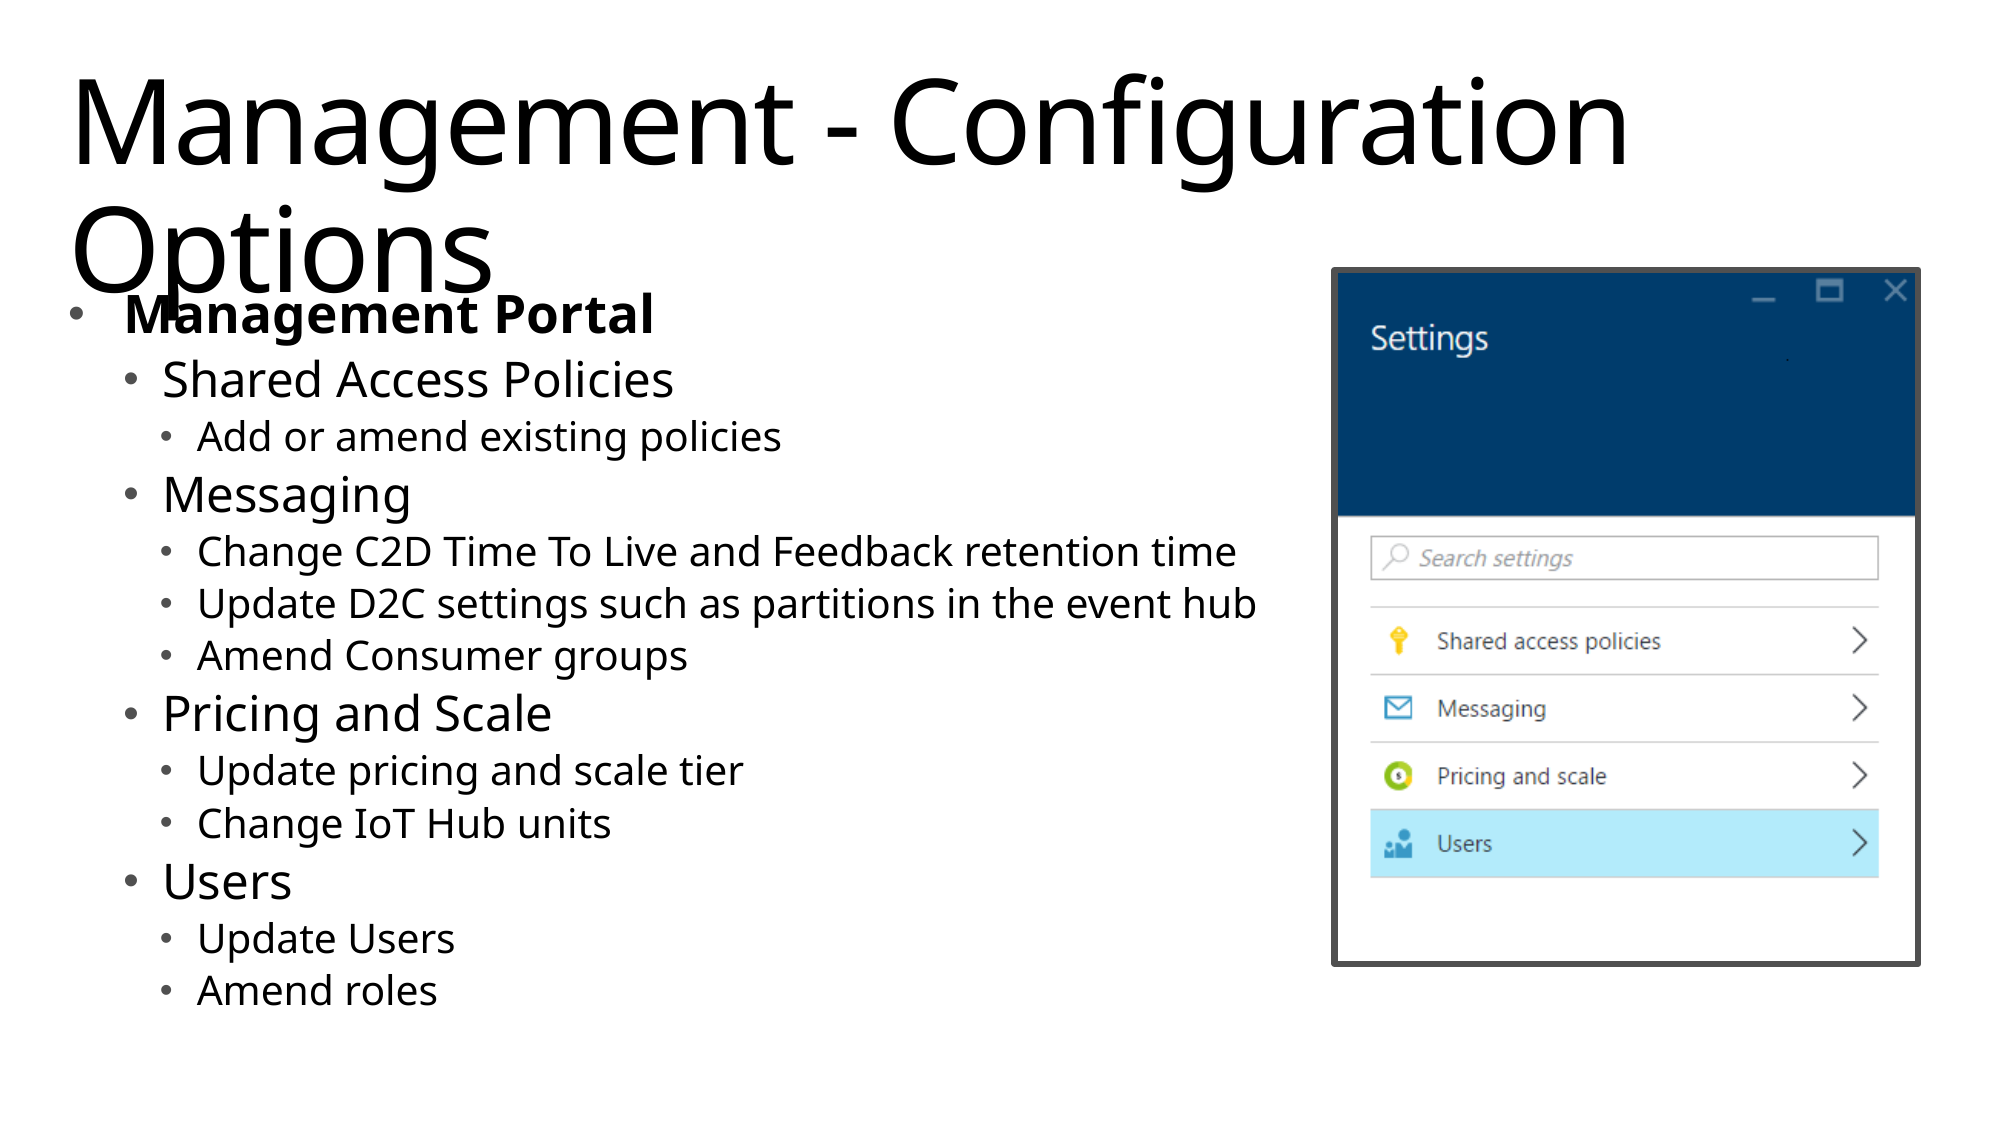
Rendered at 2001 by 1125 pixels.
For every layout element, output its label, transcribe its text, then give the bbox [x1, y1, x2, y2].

title Management - Configuration Options [44, 47, 1956, 195]
picture [1337, 272, 1916, 961]
list Management Portal Shared Access Policies Add or amend existing policies Messaging Change C2D Time To Live and Feedback retention time Update D2C settings such as partitions in the event hub Amend Consumer groups Pricing and Scale Update pricing and scale tier Change IoT Hub units Users Update Users Amend roles [44, 273, 1809, 1123]
